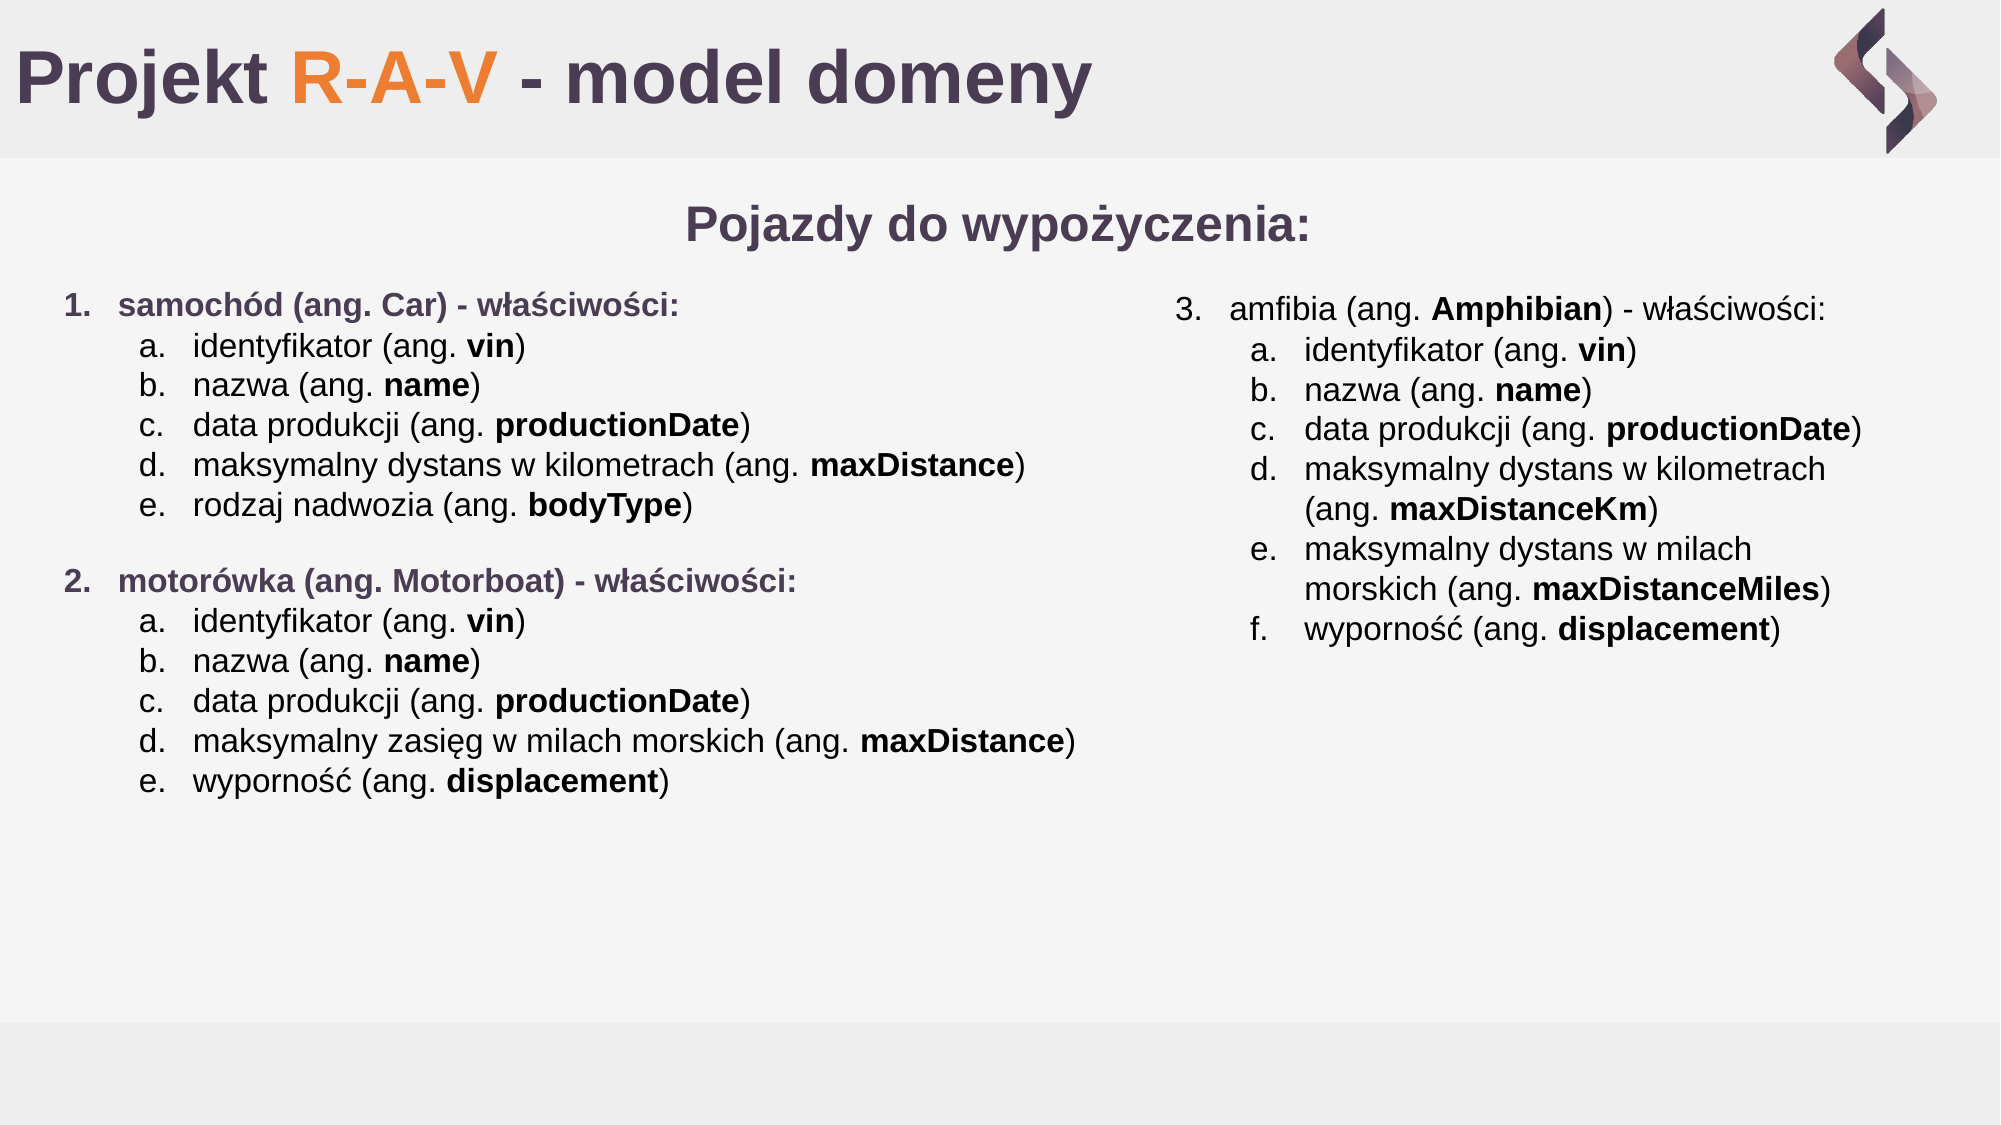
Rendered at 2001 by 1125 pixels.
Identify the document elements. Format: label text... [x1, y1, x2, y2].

title Pojazdy do wypożyczenia: samochód (ang. Car) - właściwości: identyfikator (ang. vin) nazwa (ang. name) data produkcji (ang. productionDate) maksymalny dystans w kilometrach (ang. maxDistance) rodzaj nadwozia (ang. bodyType) motorówka (ang. Motorboat) - właściwości: identyfikator (ang. vin) nazwa (ang. name) data produkcji (ang. productionDate) maksymalny zasięg w milach morskich (ang. maxDistance) wyporność (ang. displacement) [27, 182, 1971, 1021]
text_box amfibia (ang. Amphibian) - właściwości: identyfikator (ang. vin) nazwa (ang. name) data produkcji (ang. productionDate) maksymalny dystans w kilometrach (ang. maxDistanceKm) maksymalny dystans w milach morskich (ang. maxDistanceMiles) wyporność (ang. displacement) [1139, 276, 1903, 879]
title Projekt R-A-V - model domeny [0, 0, 1788, 158]
picture [1787, 0, 2001, 166]
